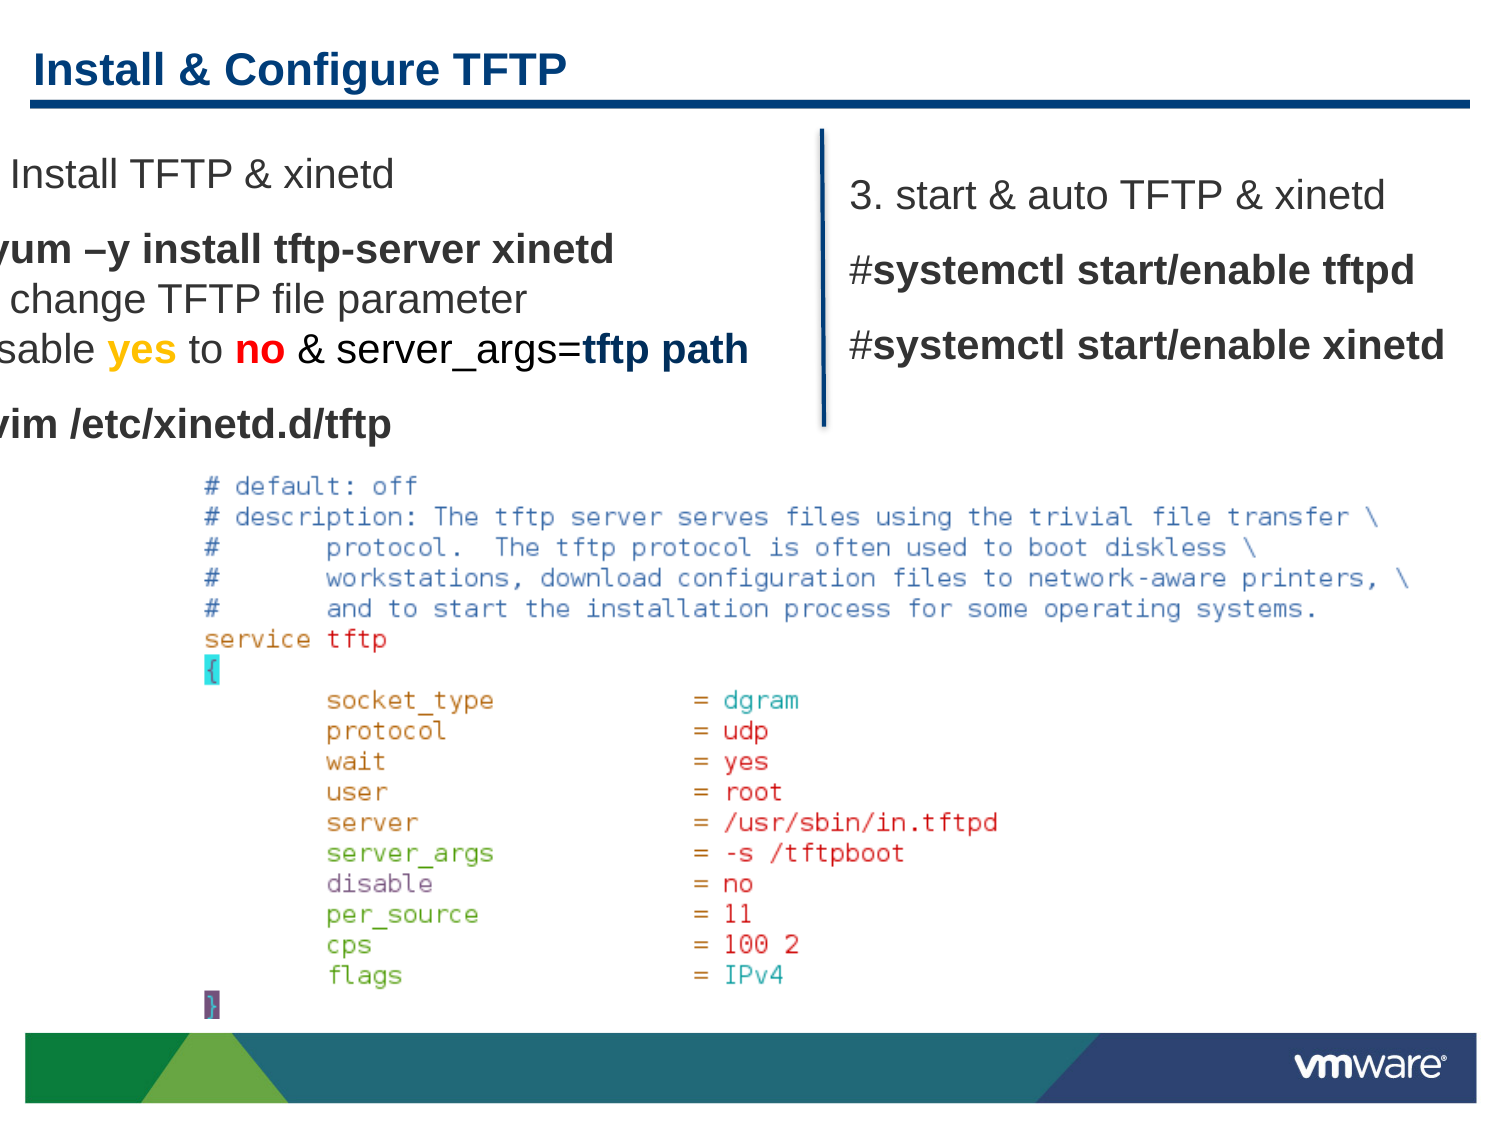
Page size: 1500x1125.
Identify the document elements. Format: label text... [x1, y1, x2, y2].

picture [0, 0, 1500, 135]
text_box 3. start & auto TFTP & xinetd #systemctl start/enable tftpd #systemctl start/enable xinetd [834, 135, 1500, 376]
title Install & Configure TFTP [32, 34, 1006, 101]
text_box 1. Install TFTP & xinetd #yum –y install tftp-server xinetd 2. change TFTP file parameter disable yes to no & server_args=tftp path #vim /etc/xinetd.d/tftp [0, 114, 915, 455]
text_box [821, 128, 825, 427]
picture [0, 376, 1500, 1125]
